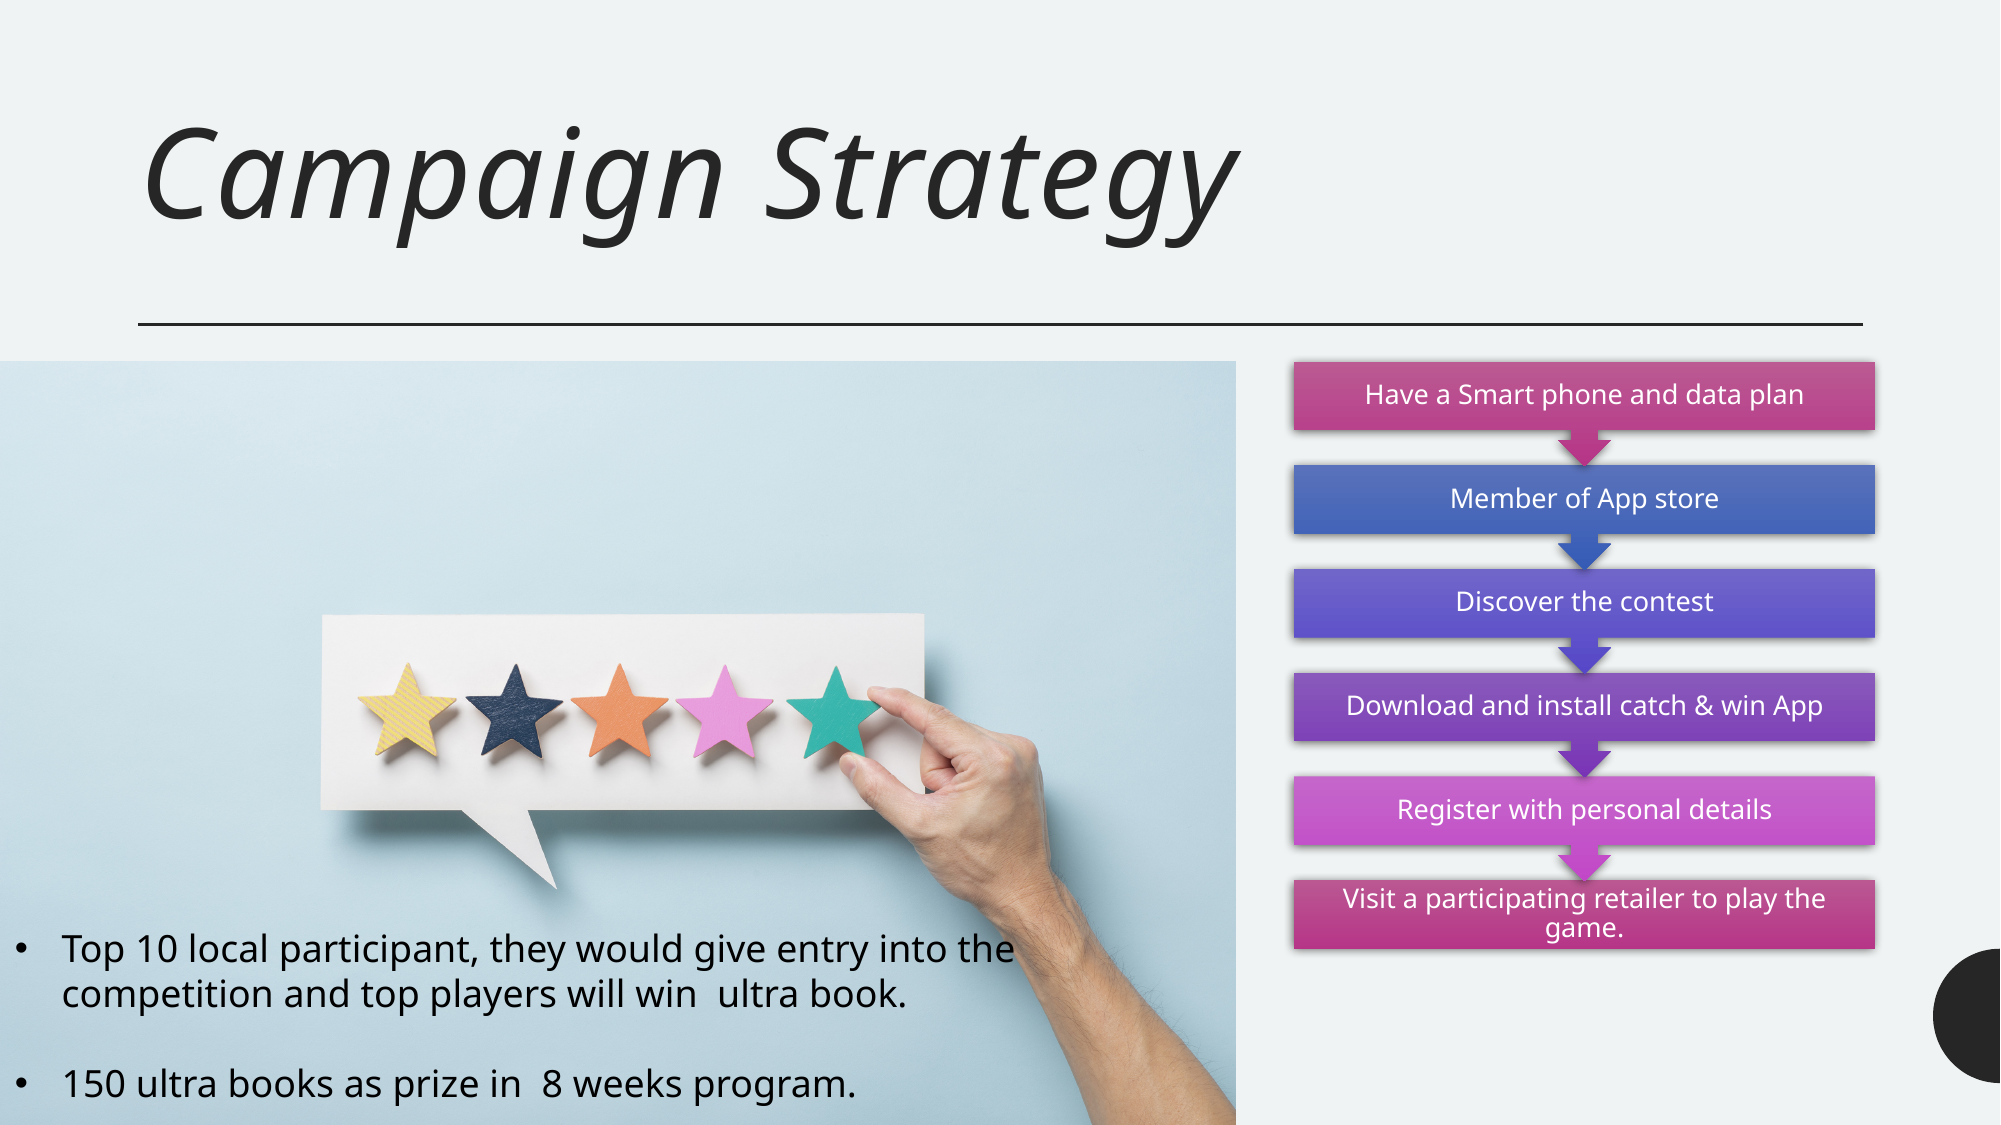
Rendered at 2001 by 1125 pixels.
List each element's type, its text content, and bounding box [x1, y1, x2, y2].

picture [0, 361, 1236, 1125]
text_box [1933, 948, 2000, 1084]
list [1294, 361, 1875, 949]
text_box [0, 0, 2000, 1125]
title Campaign Strategy [124, 68, 1875, 287]
